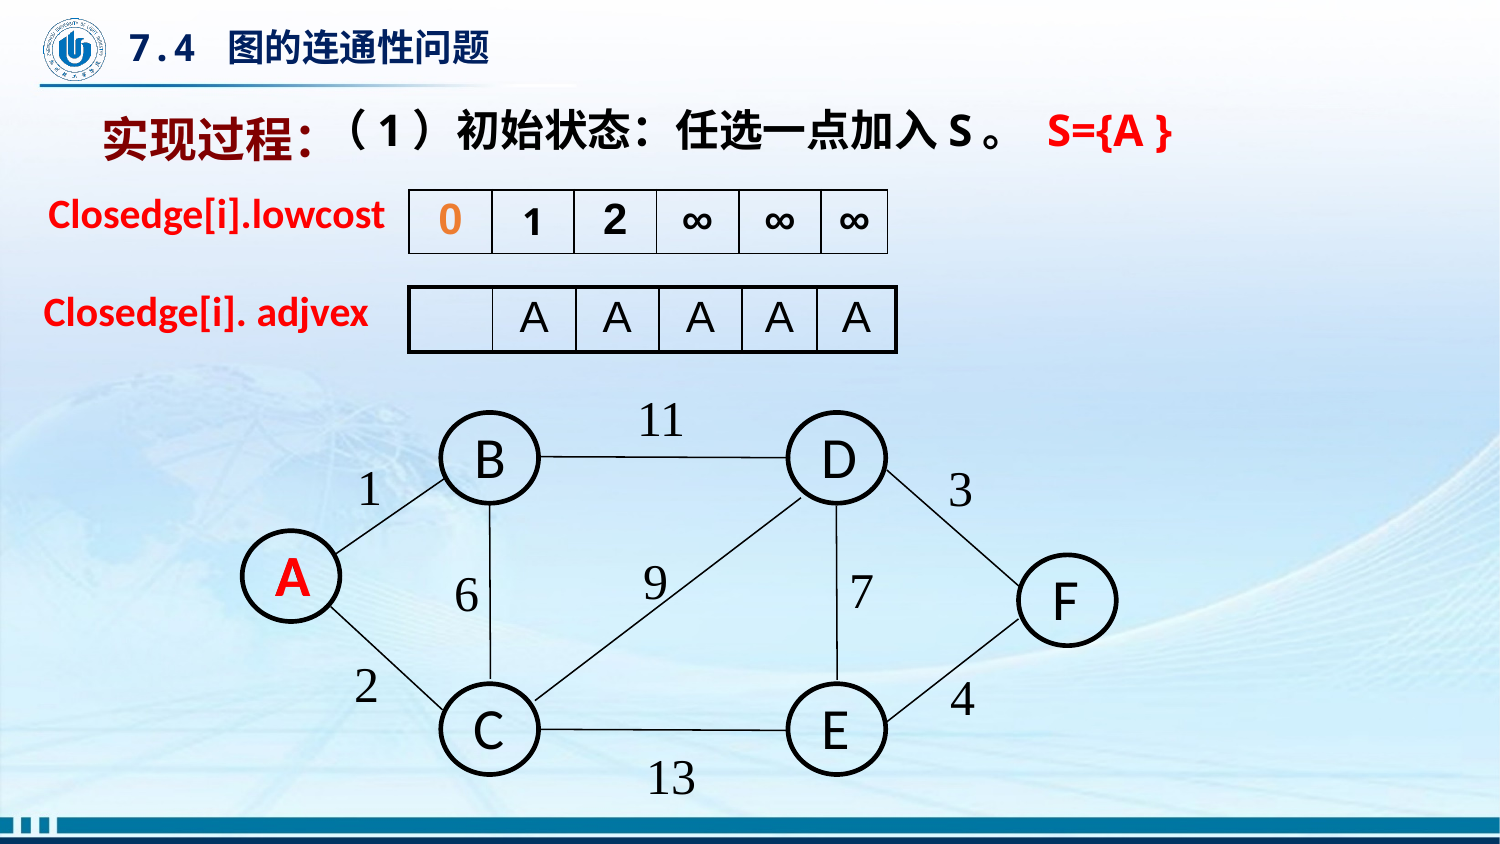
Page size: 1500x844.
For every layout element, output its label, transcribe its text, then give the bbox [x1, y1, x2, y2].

list 实现过程： [86, 97, 1415, 768]
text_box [242, 386, 1117, 806]
text_box Closedge[i]. adjvex [28, 276, 399, 342]
table_header 2 [575, 191, 656, 253]
title 7.4 图的连通性问题 [122, 29, 631, 70]
table_header A [577, 289, 658, 350]
table_header ∞ [657, 191, 738, 253]
table_header A [818, 289, 894, 350]
table_header [411, 289, 492, 350]
picture [0, 0, 1500, 844]
text_box （1）初始状态：任选一点加入S。 S={A } [308, 95, 1215, 163]
table_header 0 [410, 191, 491, 253]
table_header ∞ [822, 191, 887, 253]
table_header ∞ [740, 191, 820, 253]
table_header A [660, 289, 741, 350]
table_header A [493, 289, 575, 350]
table_header A [743, 289, 816, 350]
text_box Closedge[i].lowcost [33, 179, 402, 245]
table_header 1 [493, 191, 573, 253]
